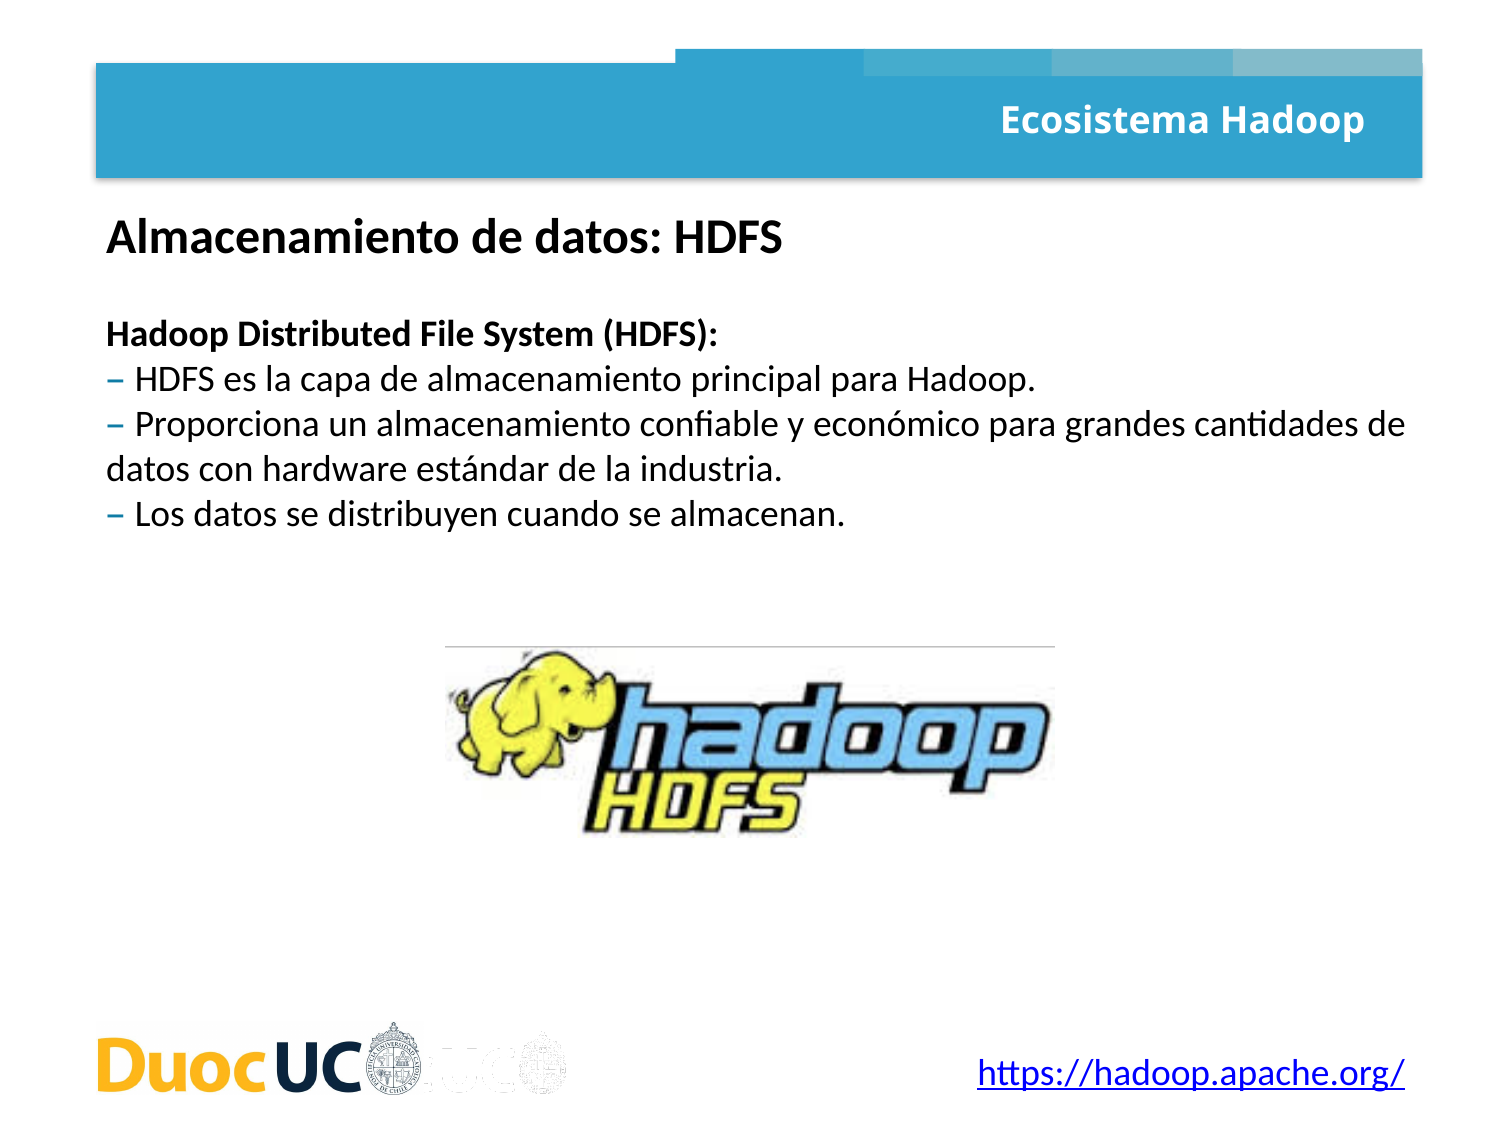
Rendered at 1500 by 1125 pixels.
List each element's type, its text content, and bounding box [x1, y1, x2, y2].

text_box Almacenamiento de datos: HDFS Hadoop Distributed File System (HDFS): – HDFS es la capa de almacenamiento principal para Hadoop. – Proporciona un almacenamiento confiable y económico para grandes cantidades de datos con hardware estándar de la industria. – Los datos se distribuyen cuando se almacenan. [91, 196, 1425, 542]
text_box https://hadoop.apache.org/ [962, 1040, 1425, 1100]
picture [444, 644, 1056, 839]
text_box Ecosistema Hadoop [847, 88, 1381, 149]
picture [96, 1021, 566, 1095]
